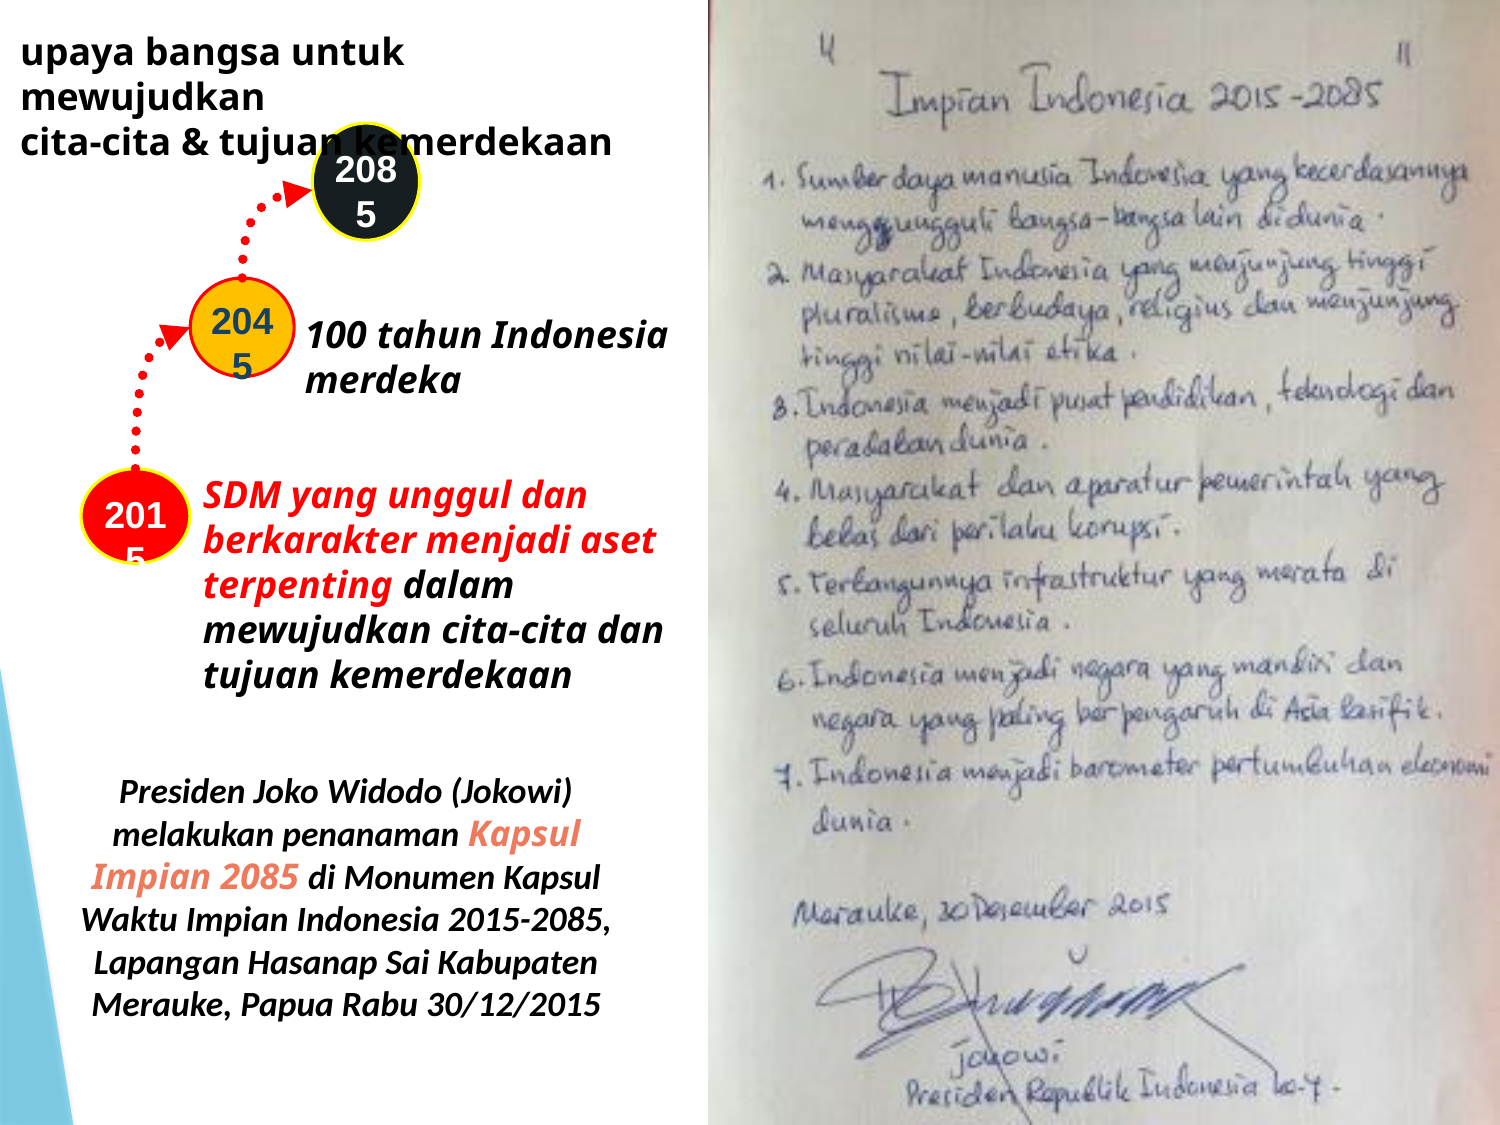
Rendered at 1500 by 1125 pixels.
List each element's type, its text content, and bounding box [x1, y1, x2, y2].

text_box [91, 370, 234, 426]
text_box upaya bangsa untuk mewujudkan cita-cita & tujuan kemerdekaan [13, 24, 636, 167]
text_box Presiden Joko Widodo (Jokowi) melakukan penanaman Kapsul Impian 2085 di Monumen Kapsul Waktu Impian Indonesia 2015-2085, Lapangan Hasanap Sai Kabupaten Merauke, Papua Rabu 30/12/2015 [57, 765, 636, 1027]
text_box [311, 122, 421, 245]
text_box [80, 468, 191, 591]
text_box SDM yang unggul dan berkarakter menjadi aset terpenting dalam mewujudkan cita-cita dan tujuan kemerdekaan [196, 468, 703, 700]
picture [707, 0, 1500, 1125]
text_box 100 tahun Indonesia merdeka [298, 307, 703, 404]
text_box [189, 277, 295, 397]
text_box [233, 198, 322, 270]
